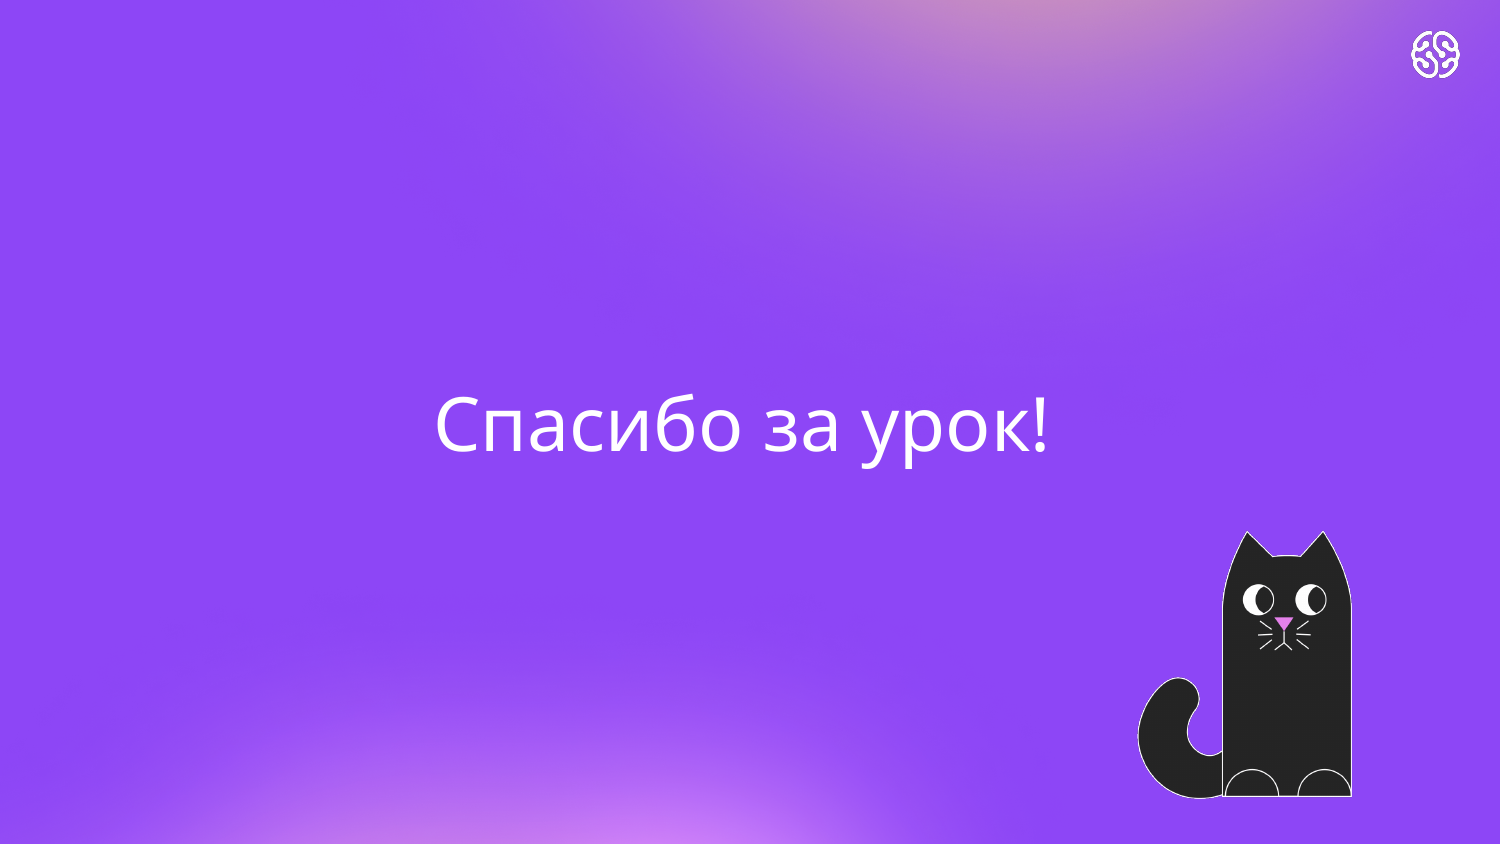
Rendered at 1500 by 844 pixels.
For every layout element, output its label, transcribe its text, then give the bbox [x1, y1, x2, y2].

title Спасибо за урок! [88, 212, 1412, 632]
picture [0, 0, 1500, 844]
